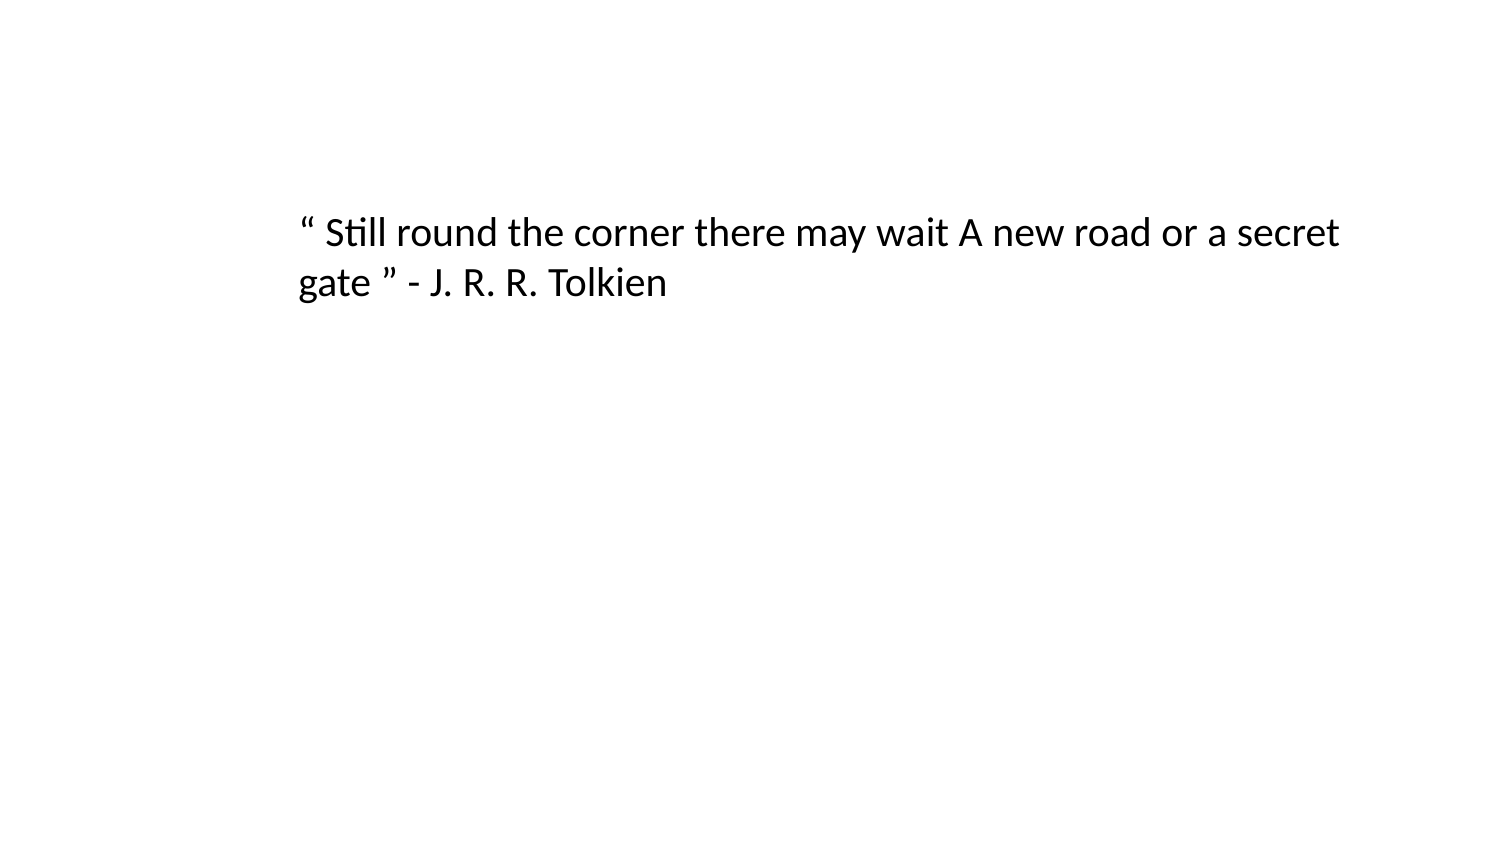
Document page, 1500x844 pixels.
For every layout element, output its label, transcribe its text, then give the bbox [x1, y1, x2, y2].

list “ Still round the corner there may wait A new road or a secret gate ” - J. R. R. Tolkien [75, 196, 1425, 754]
